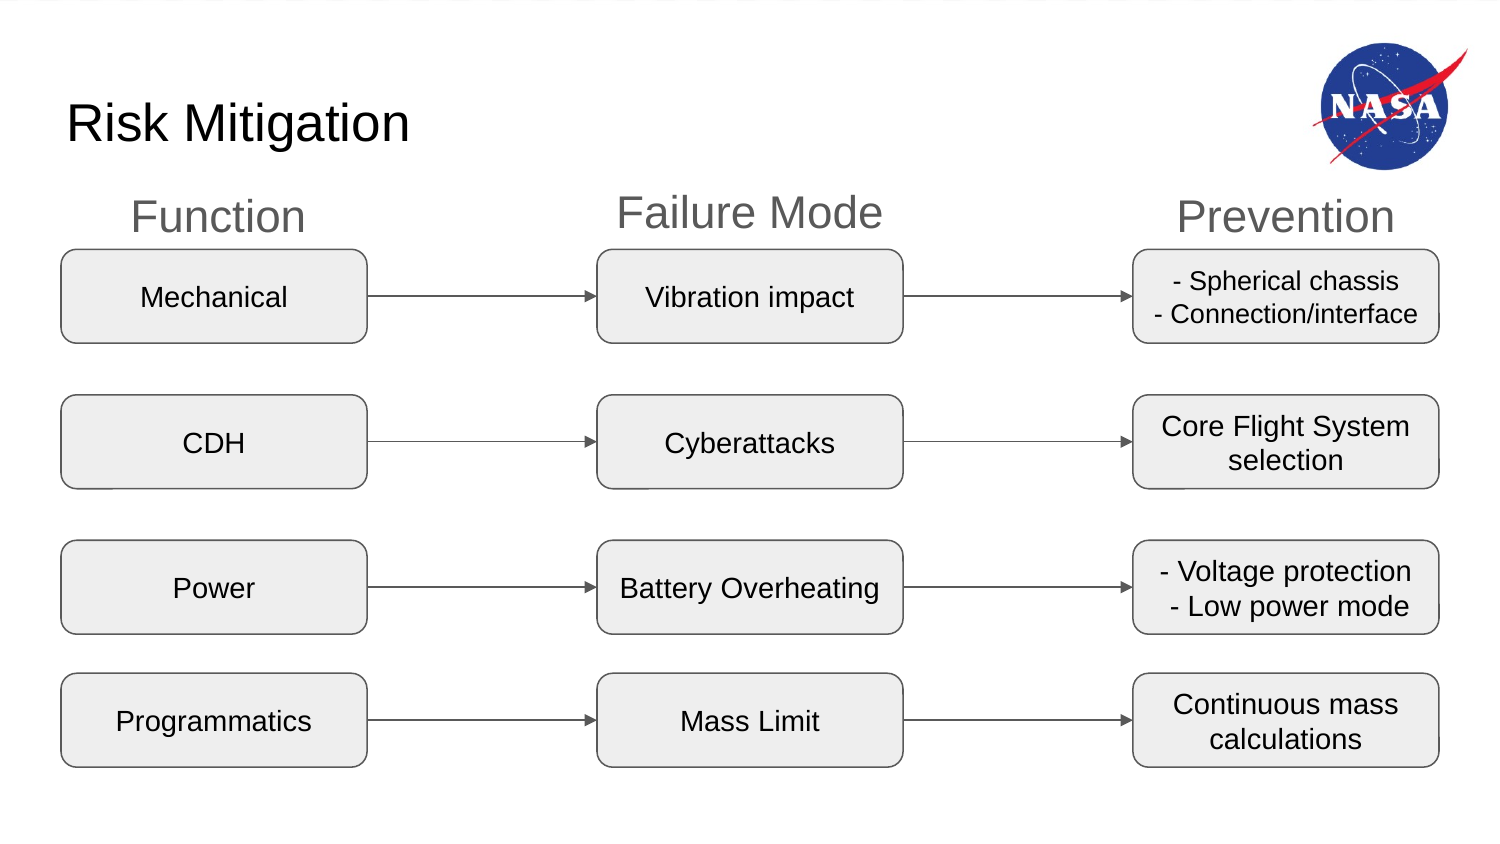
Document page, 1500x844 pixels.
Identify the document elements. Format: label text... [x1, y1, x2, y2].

text_box Function [69, 171, 368, 266]
text_box Programmatics [61, 673, 368, 768]
text_box Battery Overheating [596, 540, 904, 635]
text_box Mass Limit [596, 673, 904, 768]
text_box Cyberattacks [596, 394, 904, 489]
text_box Vibration impact [596, 262, 904, 344]
picture [0, 0, 1500, 844]
text_box Continuous mass calculations [1132, 673, 1439, 768]
text_box Prevention [1137, 171, 1435, 266]
text_box - Spherical chassis - Connection/interface [1132, 254, 1439, 344]
text_box Failure Mode [529, 167, 971, 262]
title Risk Mitigation [51, 72, 1449, 167]
text_box Power [61, 540, 368, 635]
text_box - Voltage protection - Low power mode [1132, 540, 1439, 635]
text_box Core Flight System selection [1132, 394, 1439, 489]
text_box Mechanical [61, 251, 368, 344]
text_box CDH [61, 394, 368, 489]
